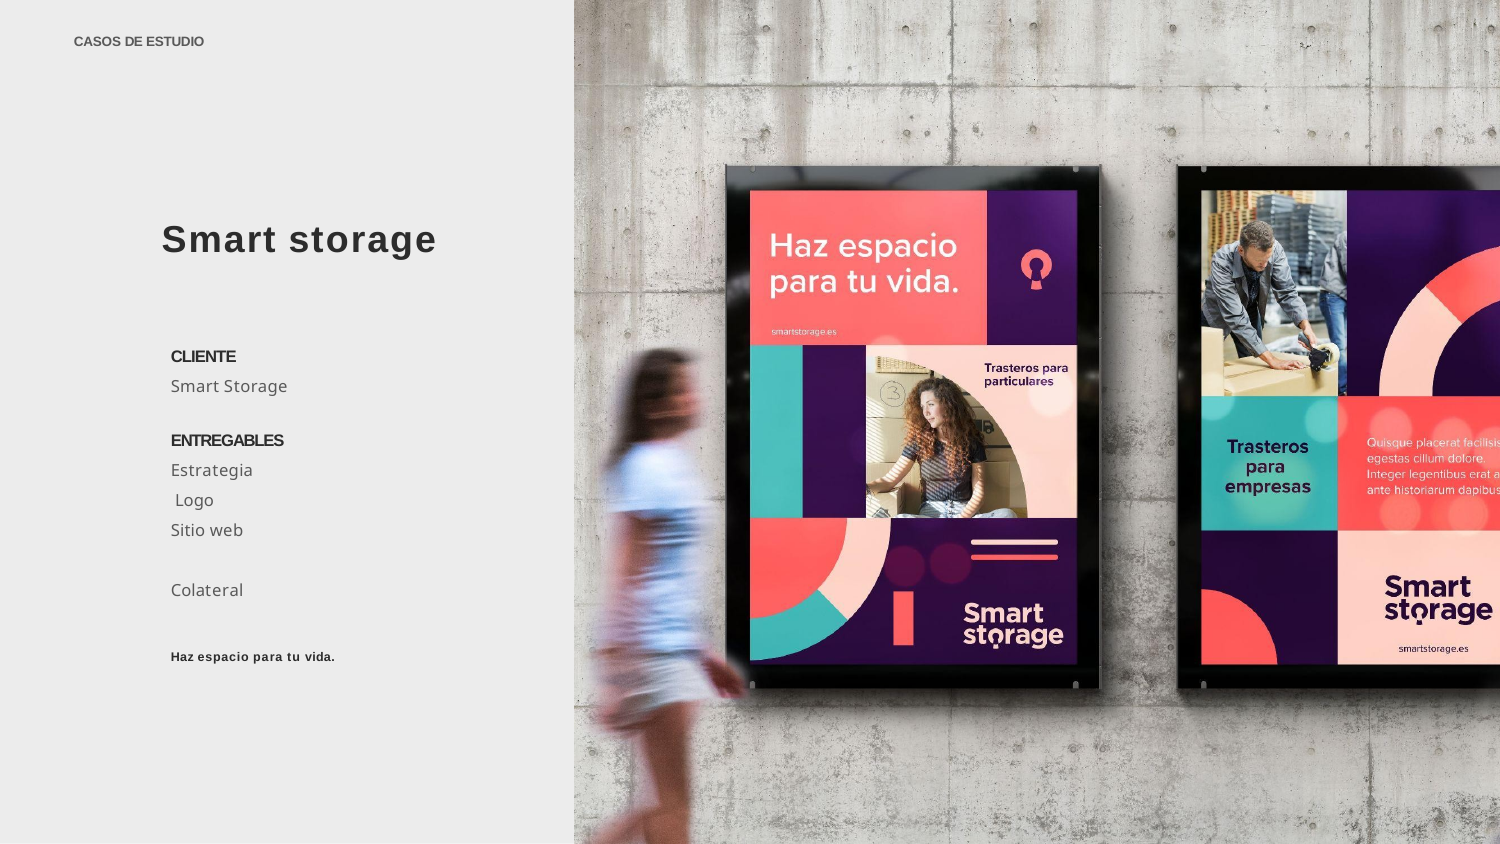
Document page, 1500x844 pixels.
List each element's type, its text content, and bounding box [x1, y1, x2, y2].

picture [573, 0, 1500, 844]
text_box CLIENTE Smart Storage ENTREGABLES Estrategia Logo Sitio web Colateral [168, 333, 291, 600]
text_box CASOS DE ESTUDIO [71, 30, 207, 50]
title Smart storage [159, 213, 442, 357]
text_box Haz espacio para tu vida. [168, 646, 338, 664]
